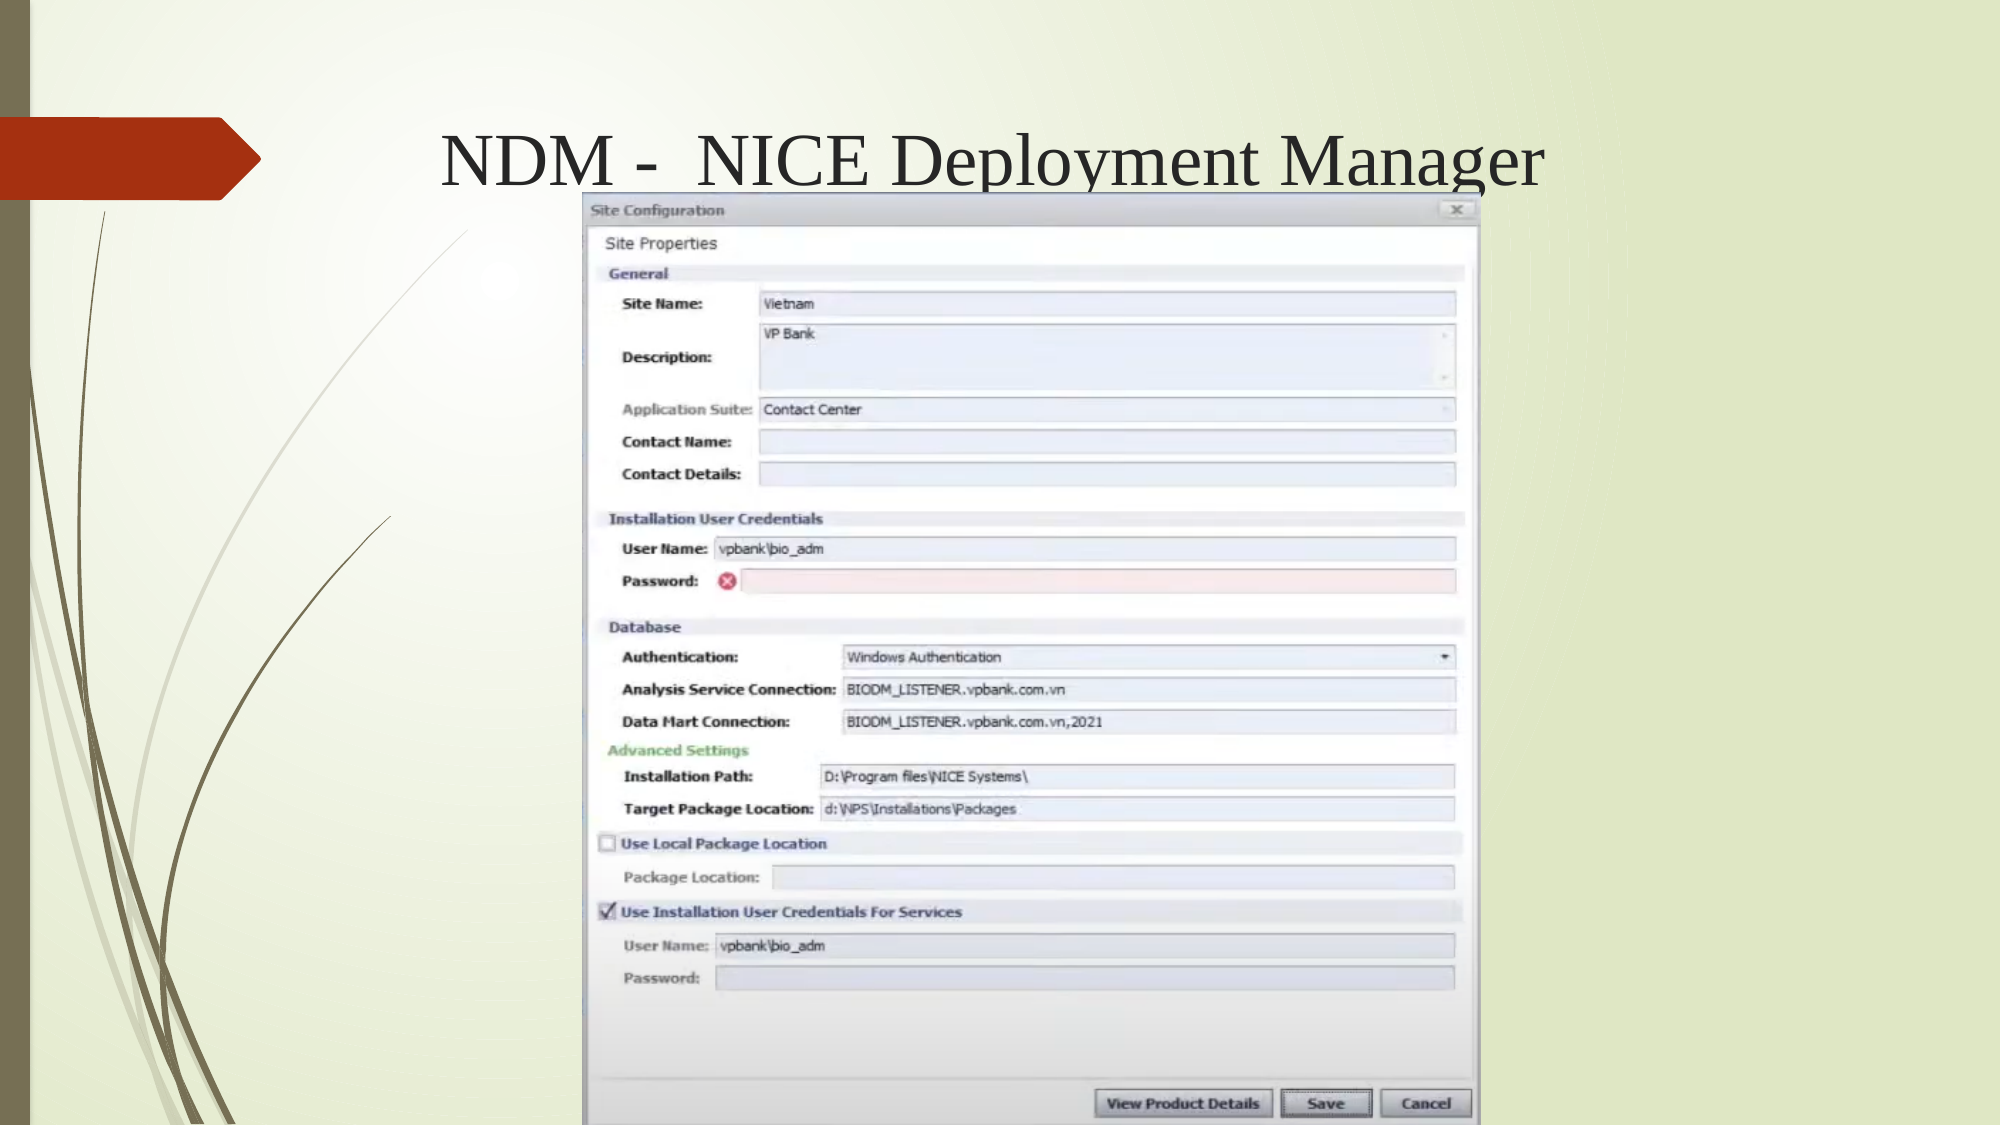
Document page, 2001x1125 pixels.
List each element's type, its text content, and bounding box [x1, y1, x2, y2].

picture [582, 192, 1482, 1125]
title NDM - NICE Deployment Manager [425, 102, 1888, 313]
